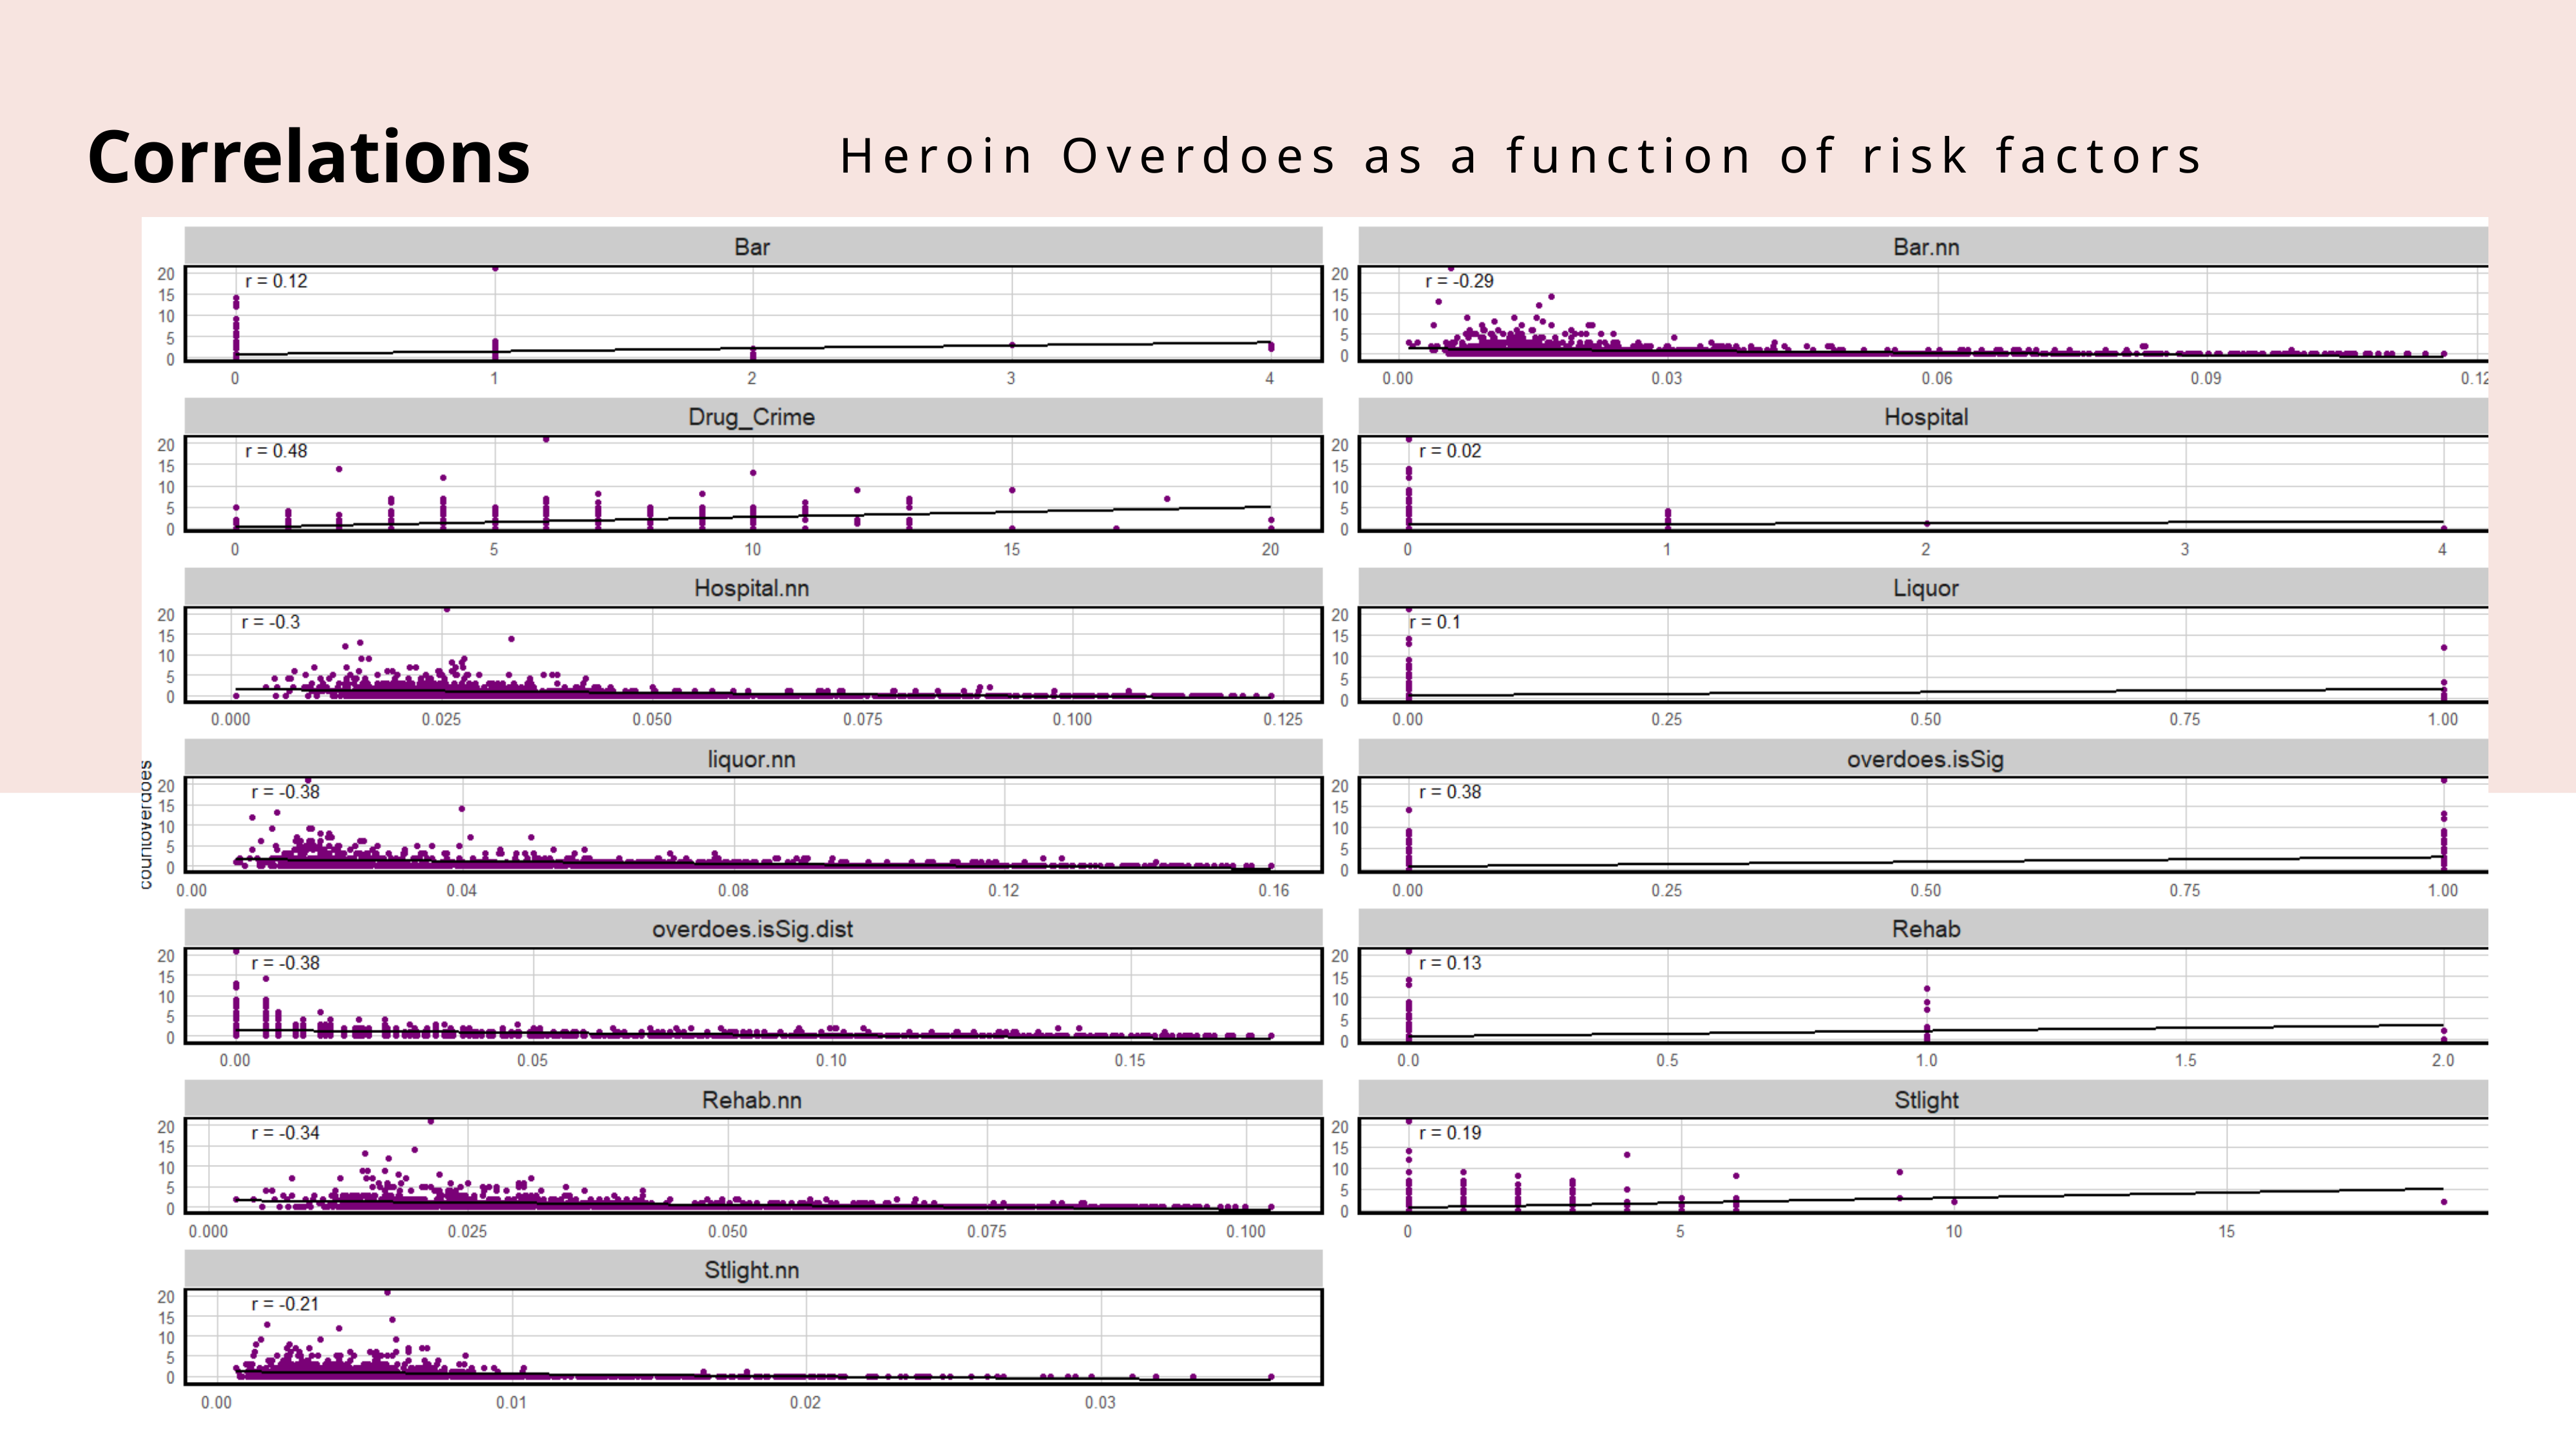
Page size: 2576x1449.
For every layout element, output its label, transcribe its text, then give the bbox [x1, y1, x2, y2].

text_box Correlations [76, 105, 1703, 202]
text_box Heroin Overdoes as a function of risk factors [1703, 120, 2378, 187]
text_box [0, 0, 2576, 793]
picture [142, 217, 2488, 1415]
